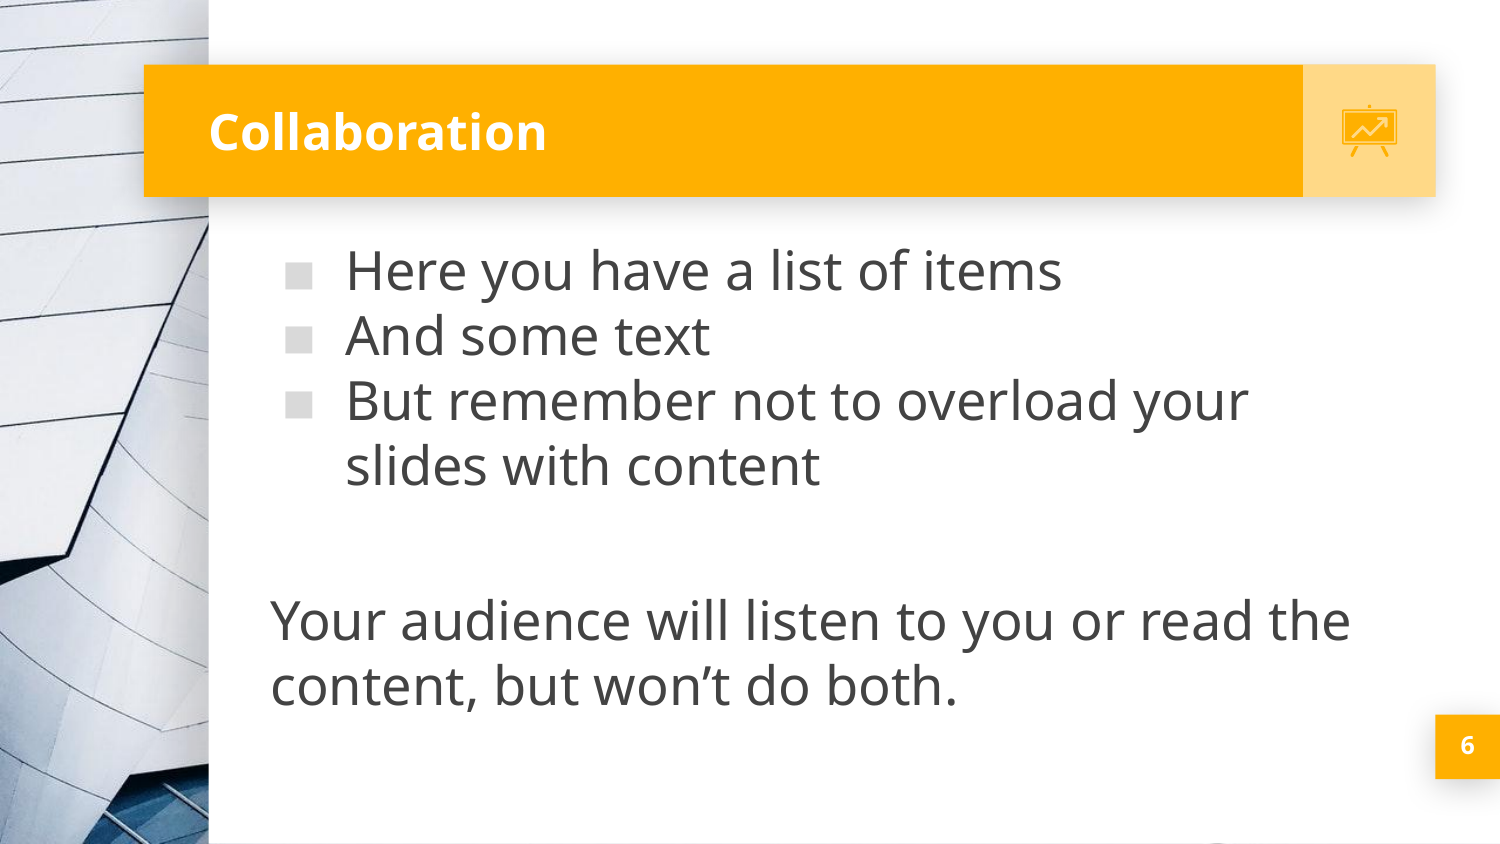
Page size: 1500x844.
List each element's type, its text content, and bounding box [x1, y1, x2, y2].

slide_number 6 [1435, 714, 1500, 780]
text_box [1341, 104, 1398, 157]
list Here you have a list of items And some text But remember not to overload your slides with content Your audience will listen to you or read the content, but won’t do both. [255, 221, 1418, 704]
picture [0, 0, 208, 844]
title Collaboration [193, 64, 1300, 197]
